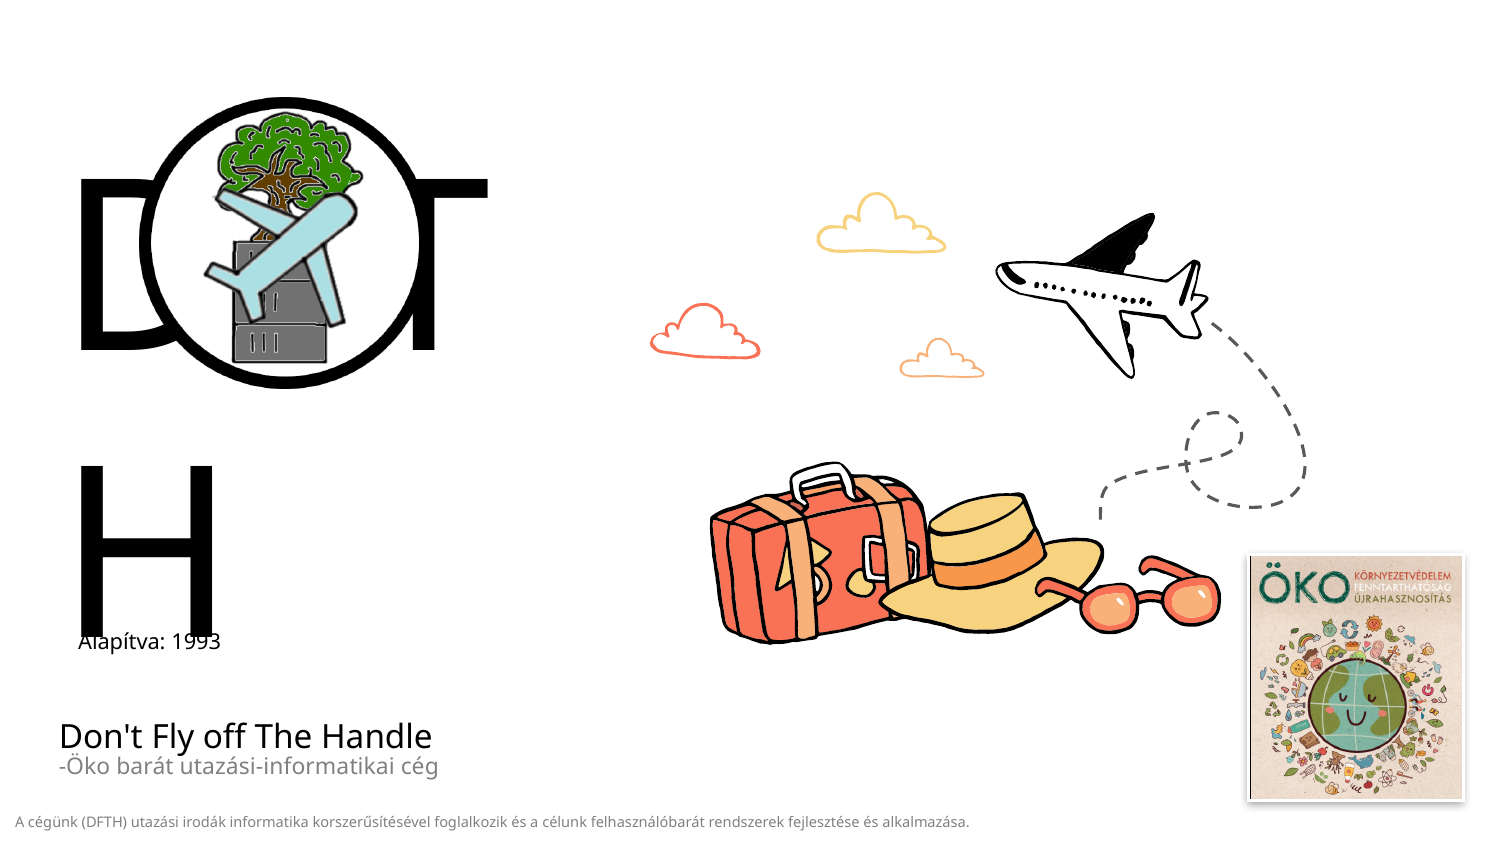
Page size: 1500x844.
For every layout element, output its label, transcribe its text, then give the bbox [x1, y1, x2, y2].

subtitle Don't Fly off The Handle [43, 700, 650, 737]
picture [1250, 556, 1463, 800]
text_box -Öko barát utazási-informatikai cég [43, 737, 650, 798]
text_box [649, 302, 761, 360]
text_box [899, 337, 985, 379]
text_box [709, 460, 932, 646]
text_box [816, 191, 947, 254]
picture [0, 0, 620, 578]
text_box Alapítva: 1993 [63, 612, 669, 678]
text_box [994, 212, 1210, 380]
title DFTH [43, 416, 650, 700]
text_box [877, 492, 1105, 635]
text_box [1103, 324, 1306, 508]
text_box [1034, 554, 1222, 635]
text_box A cégünk (DFTH) utazási irodák informatika korszerűsítésével foglalkozik és a célunk felhasználóbarát rendszerek fejlesztése és alkalmazása. [0, 798, 1500, 844]
